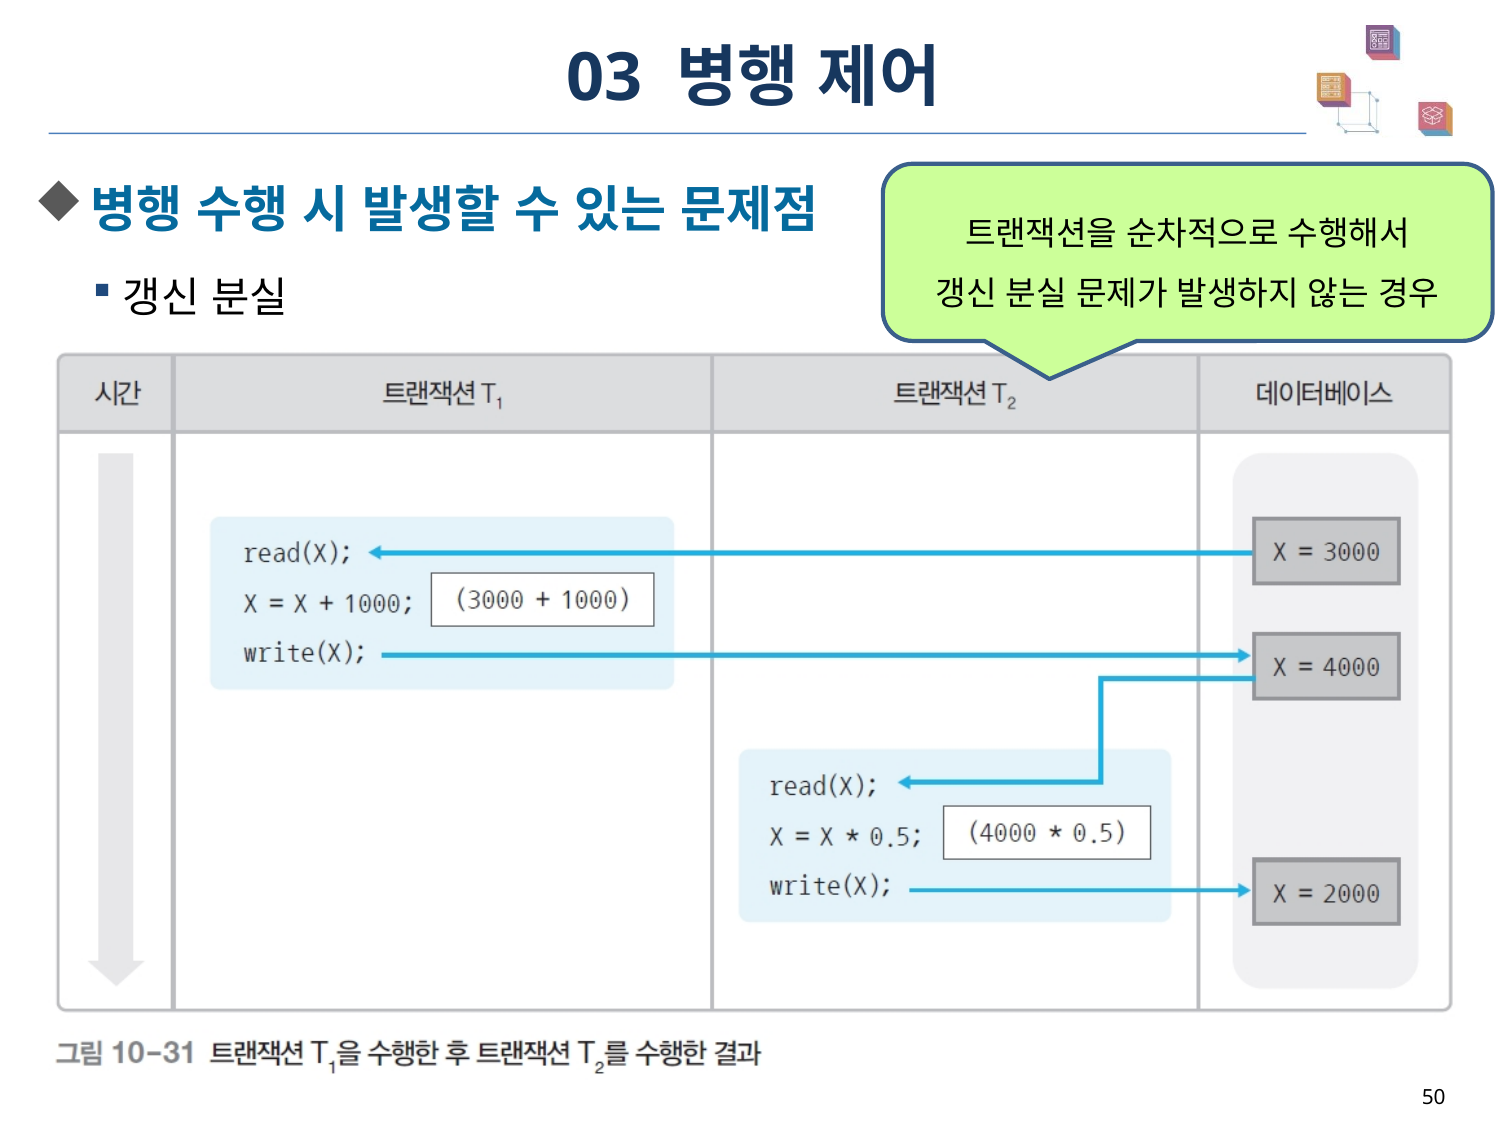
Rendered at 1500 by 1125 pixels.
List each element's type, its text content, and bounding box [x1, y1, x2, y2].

list 병행 수행 시 발생할 수 있는 문제점 갱신 분실 [19, 169, 912, 1080]
picture [48, 346, 1467, 1080]
picture [1316, 123, 1453, 138]
text_box 트랜잭션을 순차적으로 수행해서 갱신 분실 문제가 발생하지 않는 경우 [880, 161, 1495, 344]
title 03 병행 제어 [48, 25, 1459, 123]
